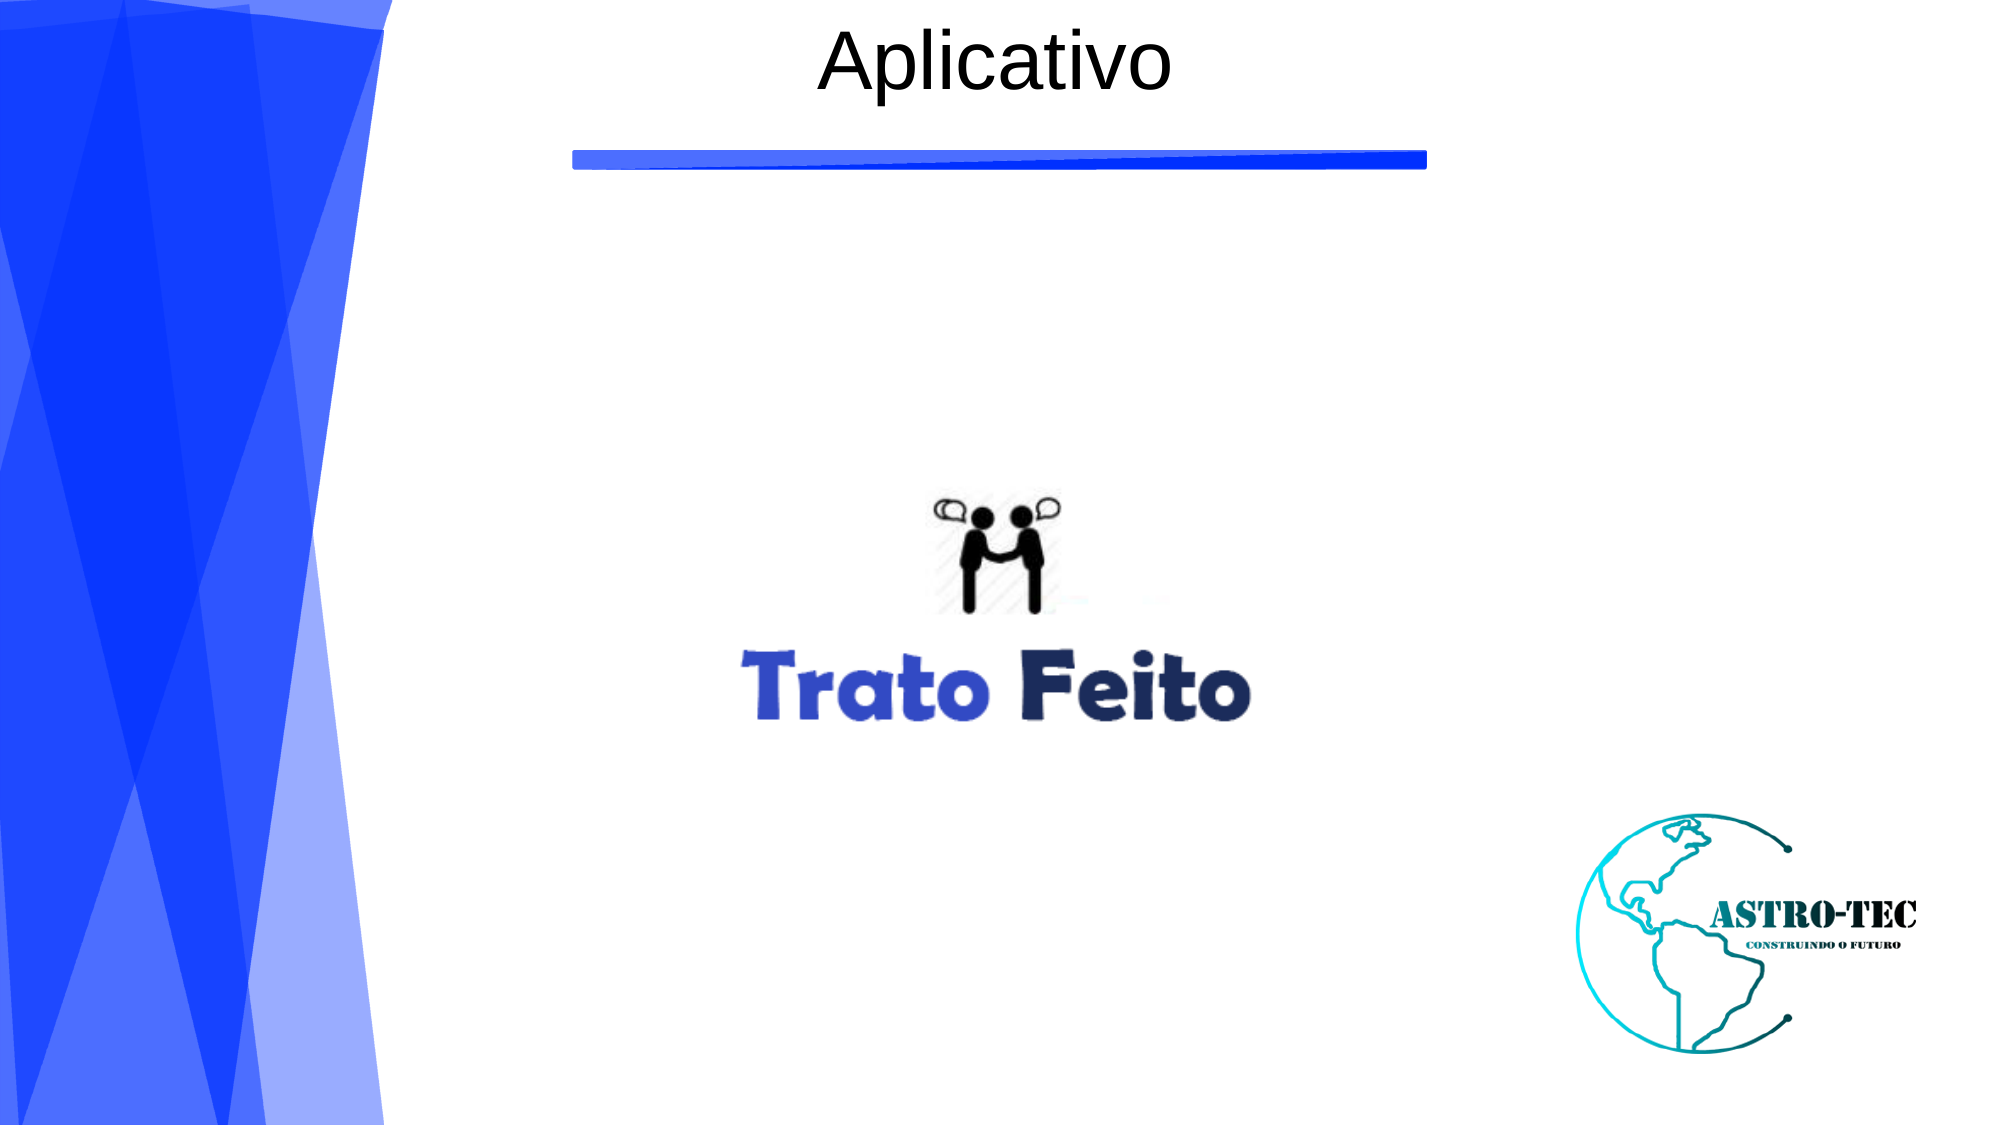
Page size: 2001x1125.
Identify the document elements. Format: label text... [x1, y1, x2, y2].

picture [0, 0, 2001, 1125]
title Aplicativo [584, 0, 1407, 126]
